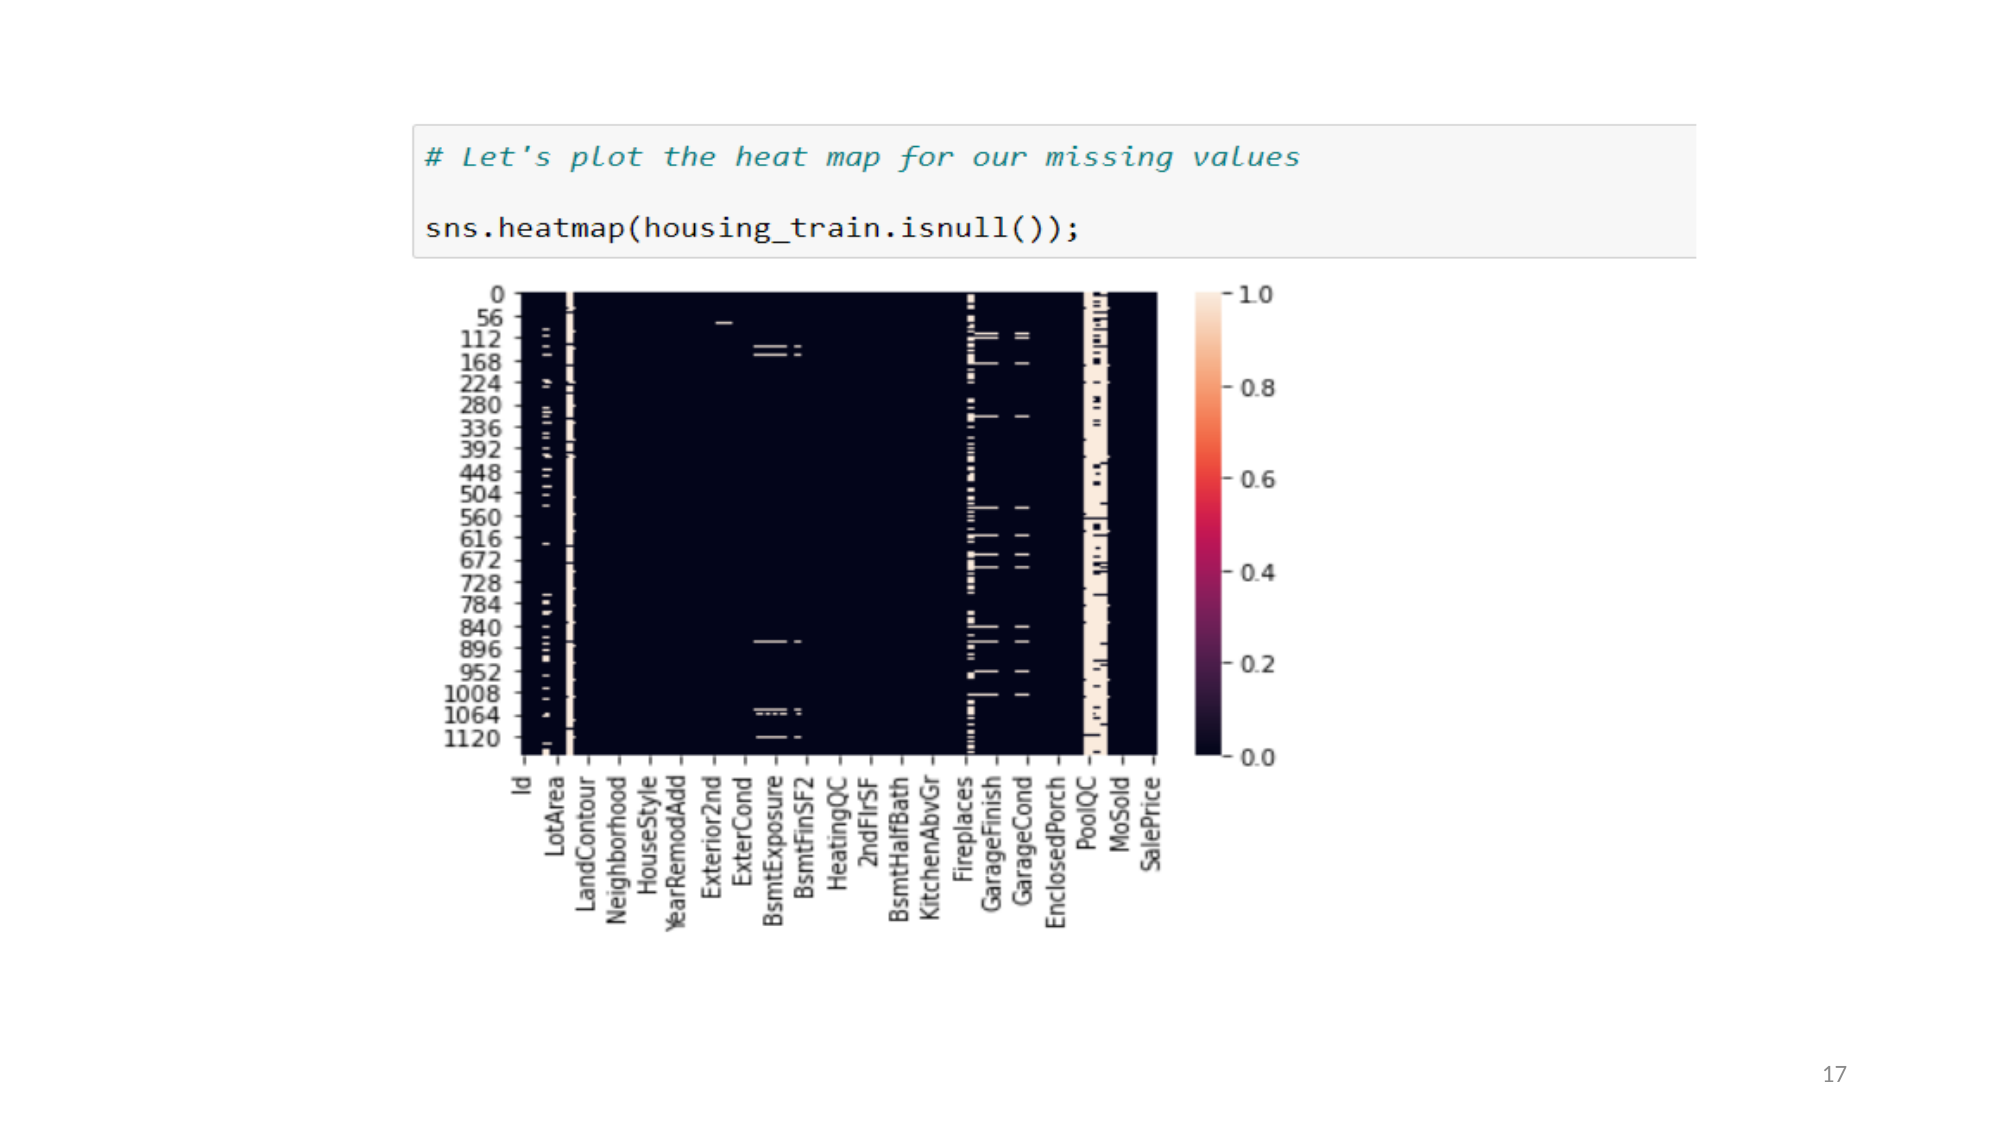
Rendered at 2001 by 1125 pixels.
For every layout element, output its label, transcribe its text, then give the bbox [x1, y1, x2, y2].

picture [410, 109, 1697, 960]
slide_number 17 [1412, 1042, 1863, 1103]
